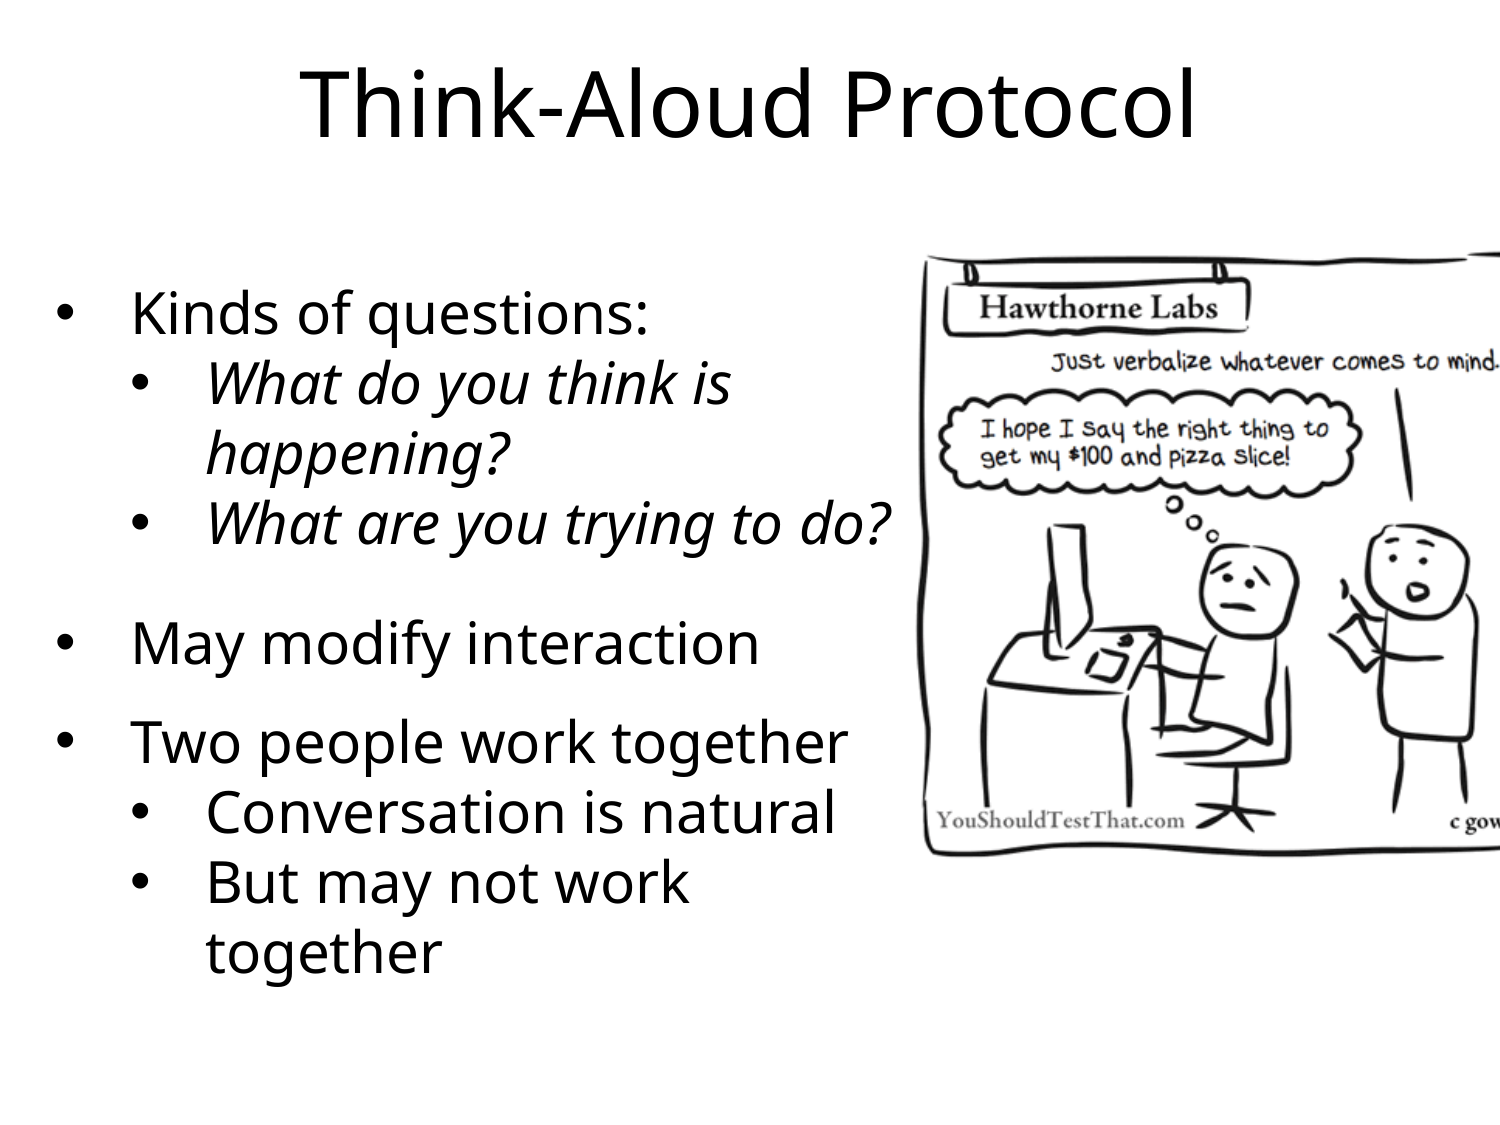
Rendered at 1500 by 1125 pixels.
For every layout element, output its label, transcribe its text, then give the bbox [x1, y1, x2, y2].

picture [914, 241, 1500, 867]
text_box Two people work together Conversation is natural But may not work together [40, 697, 900, 993]
title Think-Aloud Protocol [75, 26, 1425, 176]
text_box Kinds of questions: What do you think is happening? What are you trying to do? [40, 269, 909, 564]
text_box May modify interaction [40, 599, 900, 684]
